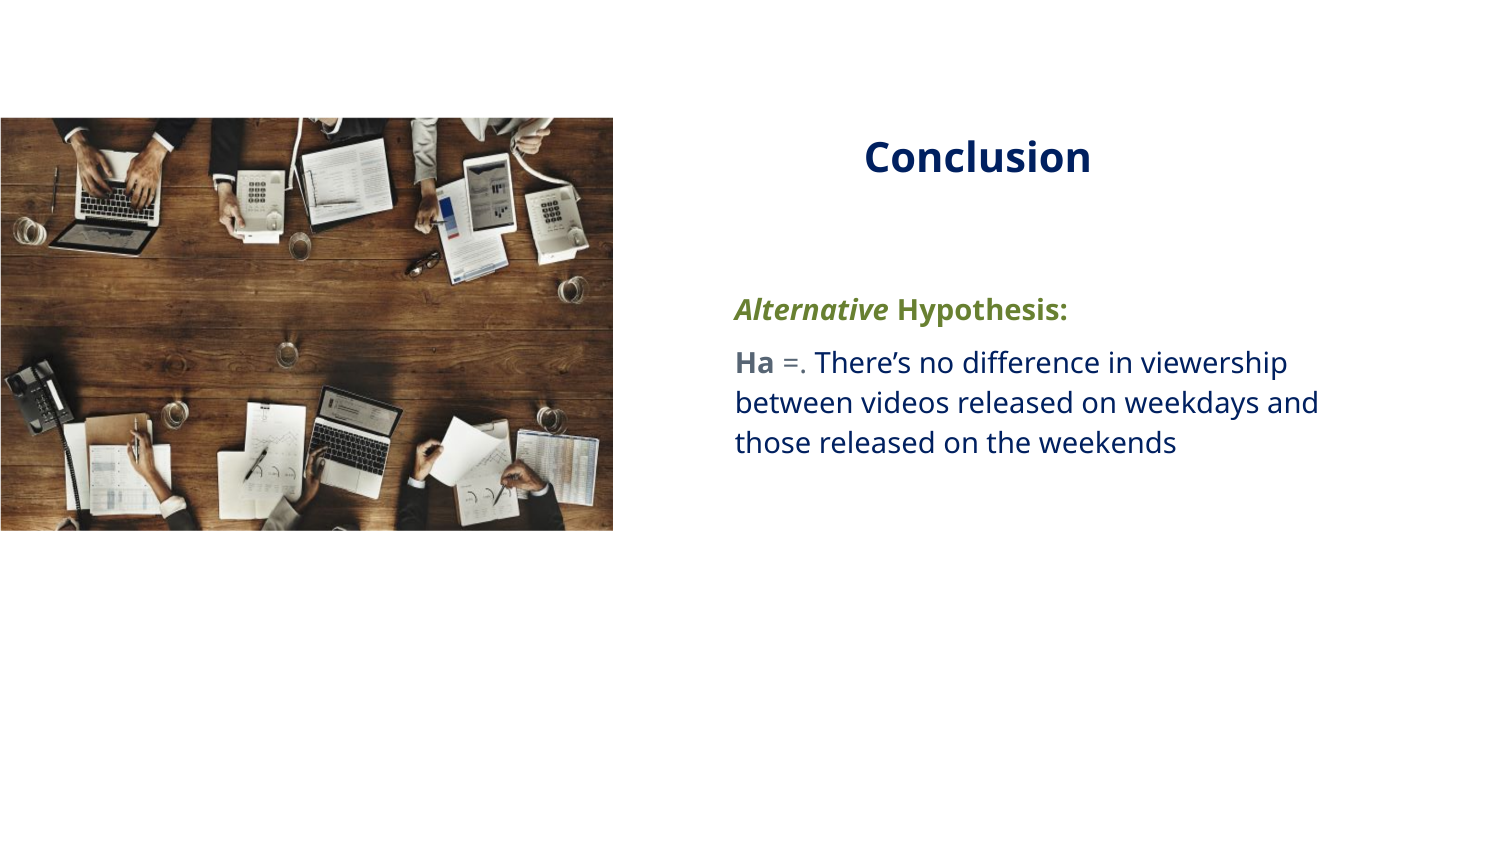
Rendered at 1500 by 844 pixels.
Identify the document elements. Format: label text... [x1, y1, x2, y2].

list Alternative Hypothesis: Ha =. There’s no difference in viewership between videos released on weekdays and those released on the weekends [719, 228, 1371, 657]
title Conclusion [719, 55, 1237, 196]
picture [1, 17, 613, 631]
